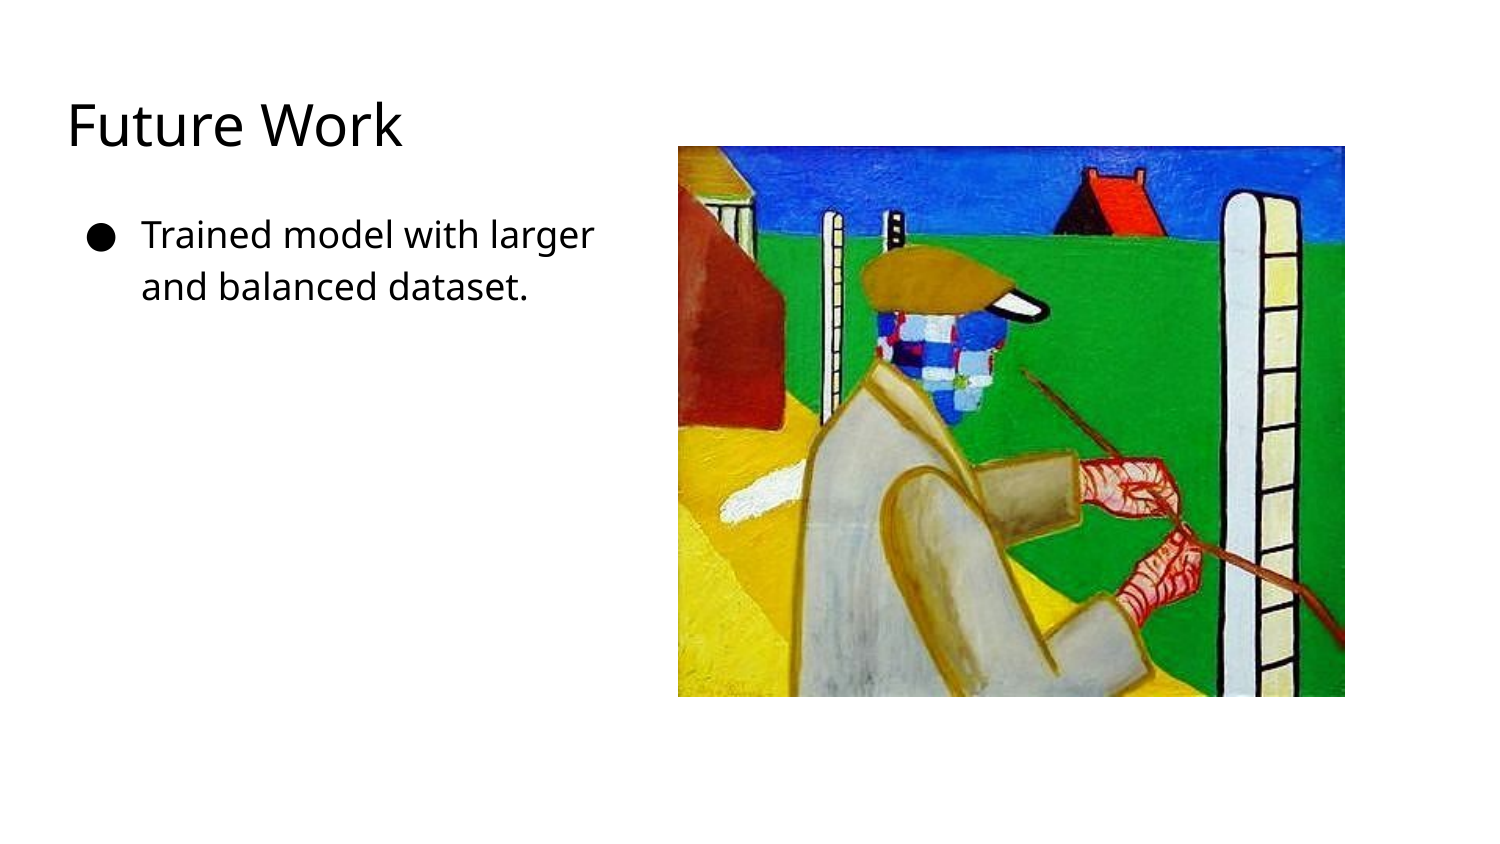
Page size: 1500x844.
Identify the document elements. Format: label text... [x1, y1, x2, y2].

title Future Work [51, 72, 1449, 167]
picture [678, 146, 1345, 698]
list Trained model with larger and balanced dataset. [51, 189, 631, 750]
